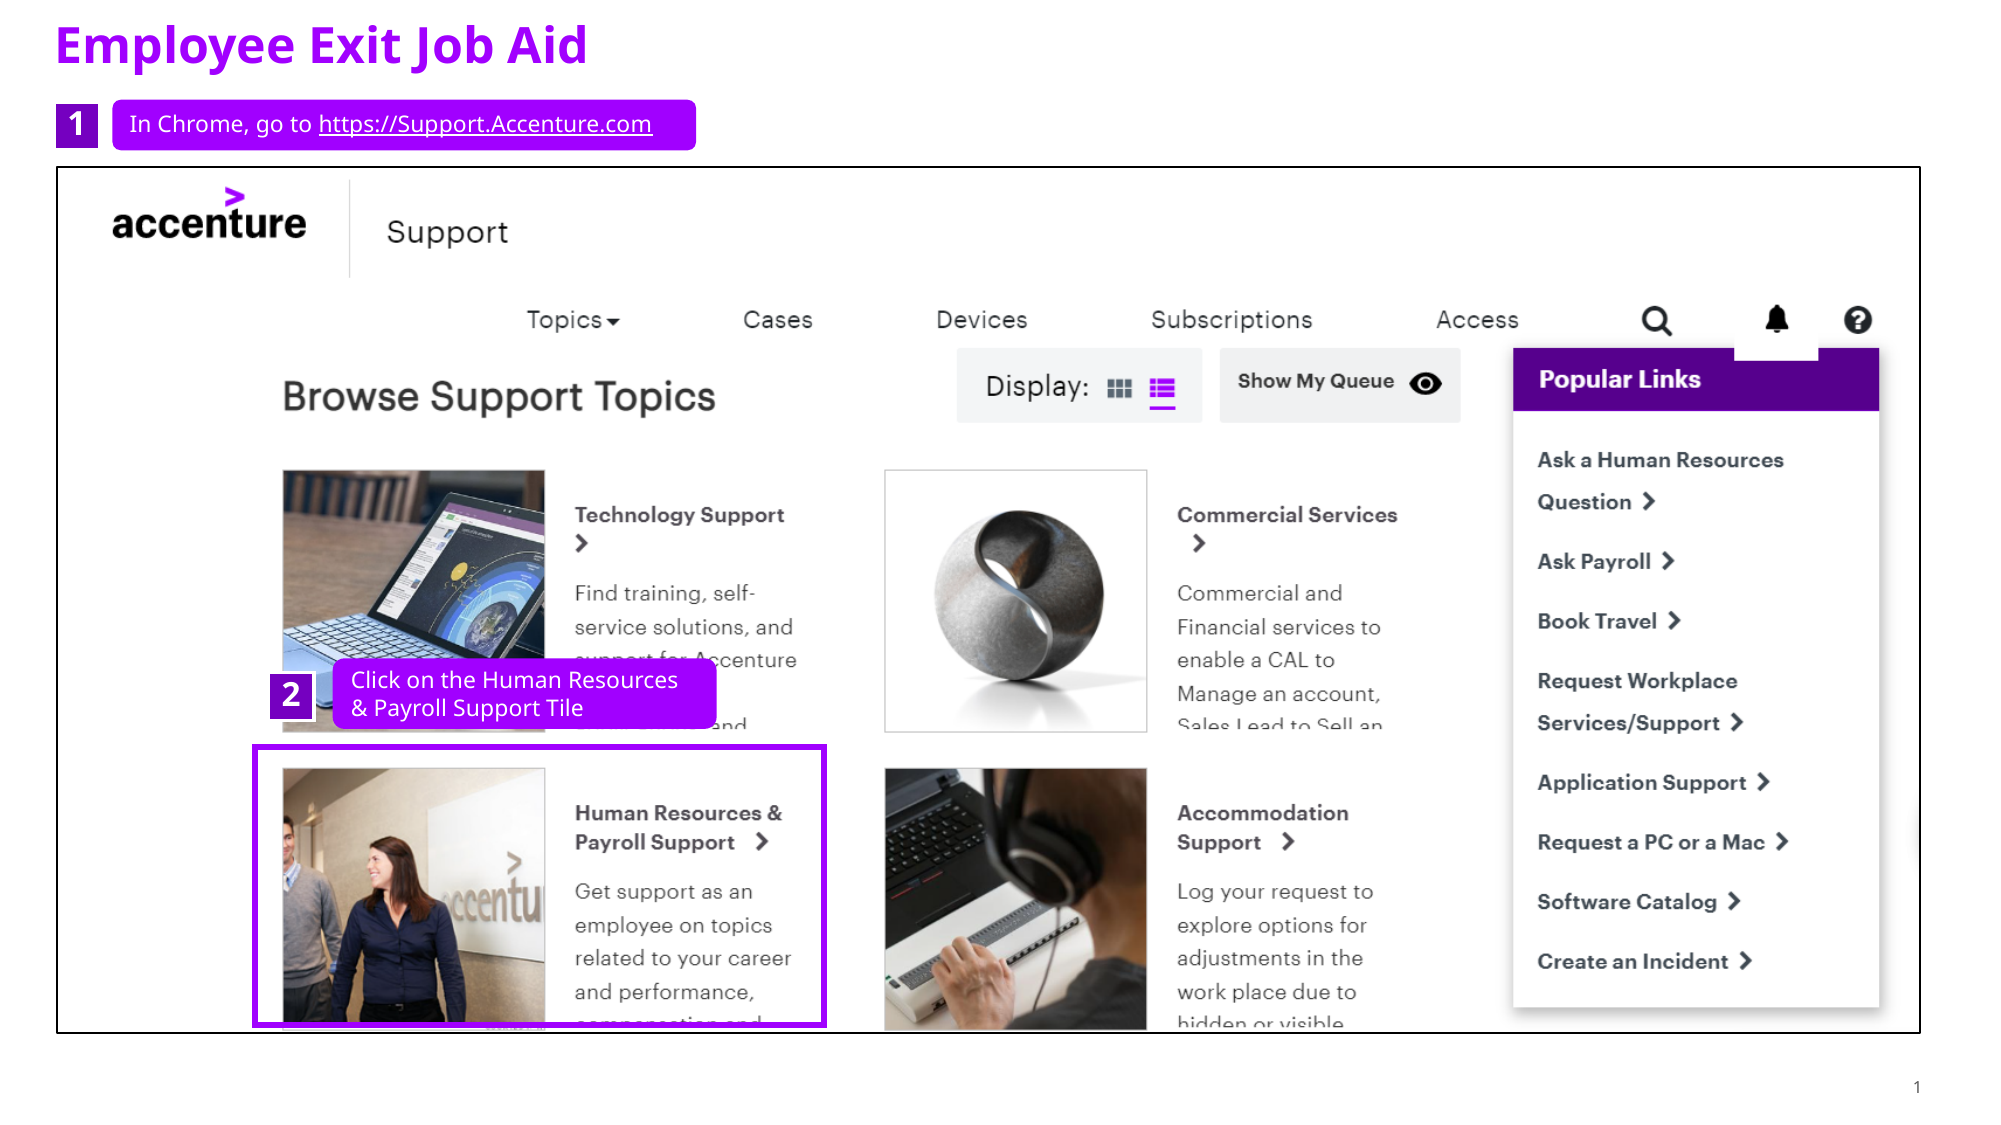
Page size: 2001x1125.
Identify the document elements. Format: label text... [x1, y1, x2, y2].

text_box In Chrome, go to https://Support.Accenture.com [112, 99, 697, 151]
picture [58, 168, 1919, 1032]
text_box 1 [54, 102, 100, 150]
text_box 1 [1874, 1069, 1938, 1090]
text_box Employee Exit Job Aid [54, 20, 1897, 100]
